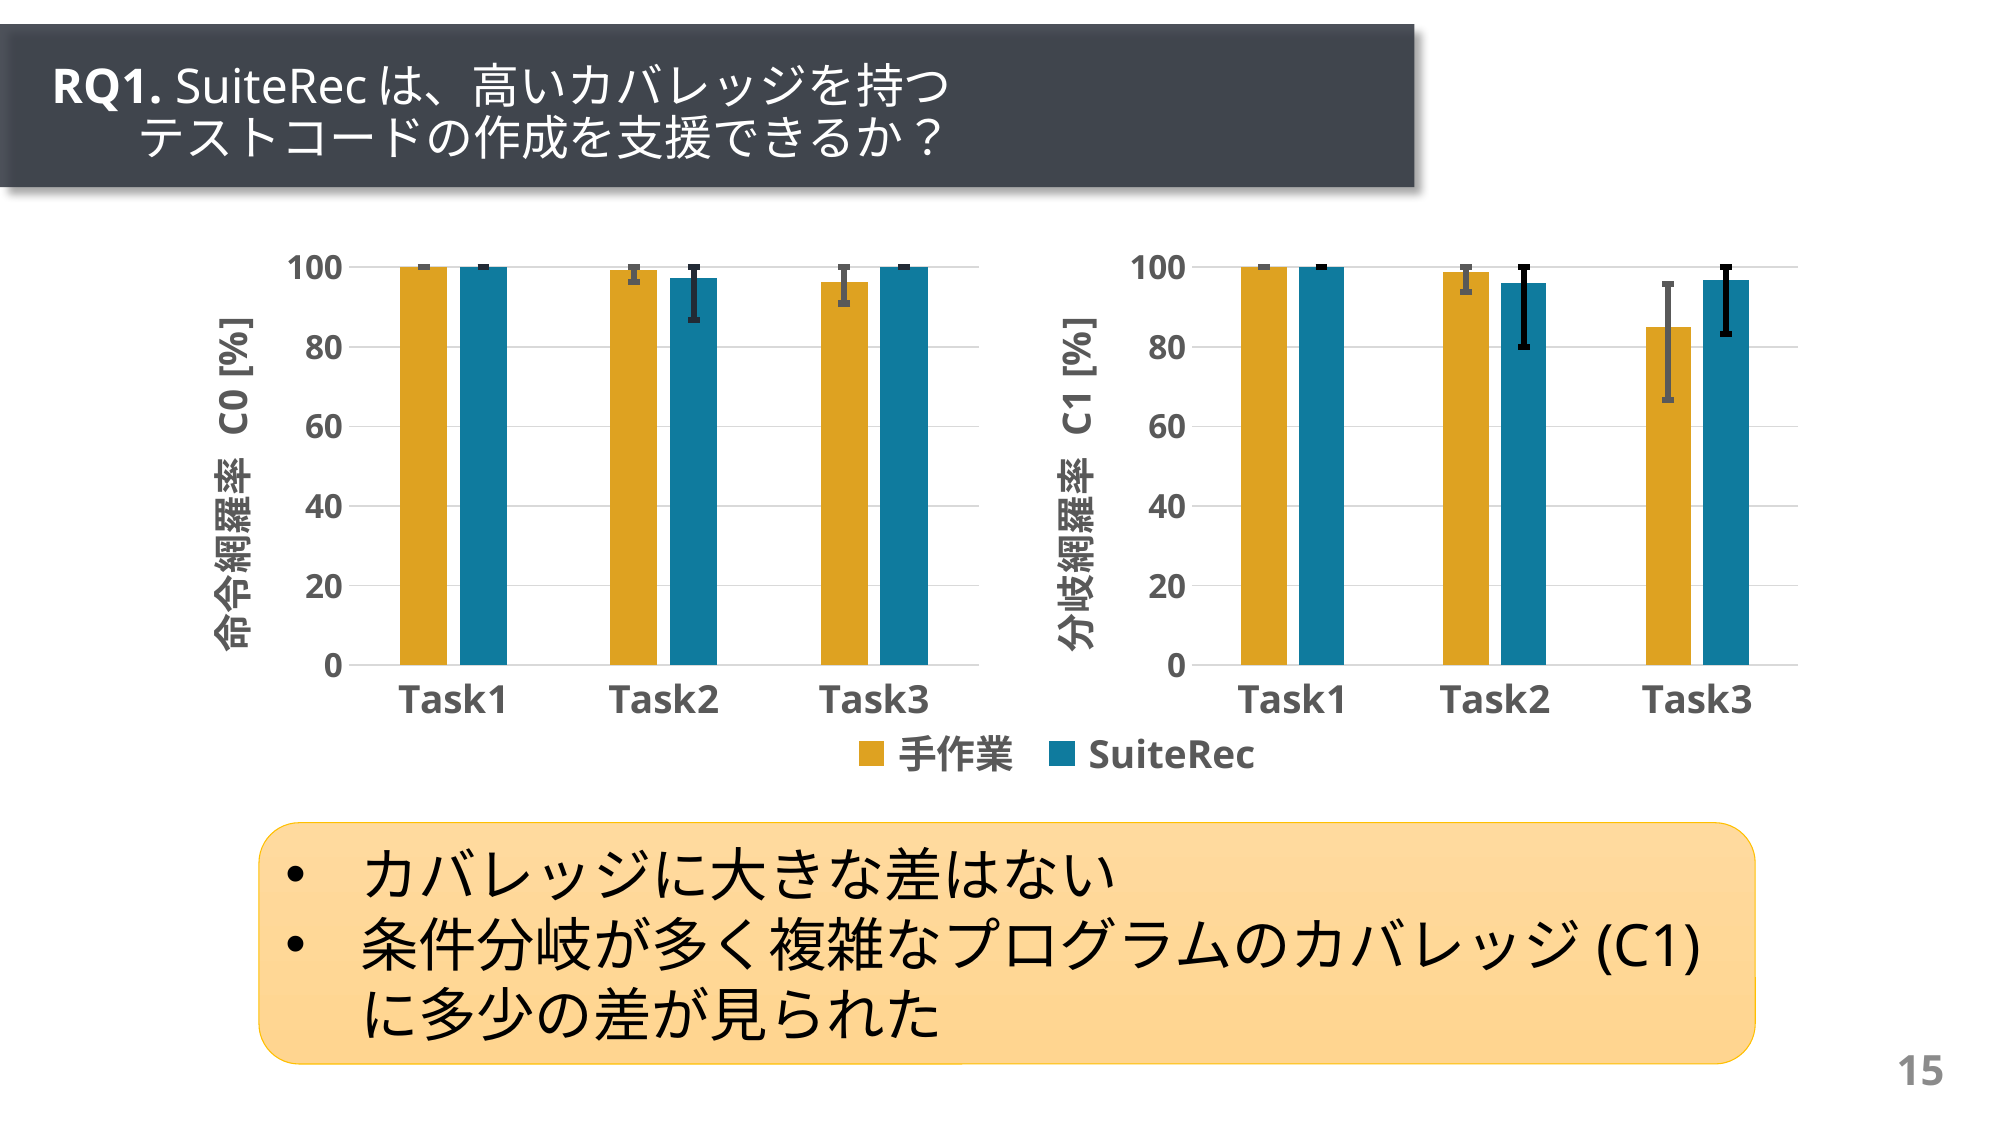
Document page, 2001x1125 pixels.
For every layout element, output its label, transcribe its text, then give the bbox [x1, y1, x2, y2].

text_box 手作業 [883, 722, 1067, 784]
text_box [859, 741, 883, 766]
text_box カバレッジに大きな差はない 条件分岐が多く複雑なプログラムのカバレッジ(C1)に多少の差が見られた [258, 822, 1756, 1065]
text_box [1049, 741, 1073, 766]
title RQ1. SuiteRecは、高いカバレッジを持つ テストコードの作成を支援できるか？ [36, 54, 1425, 174]
text_box SuiteRec [1073, 735, 1287, 784]
chart [1007, 235, 1815, 735]
chart [163, 235, 996, 735]
